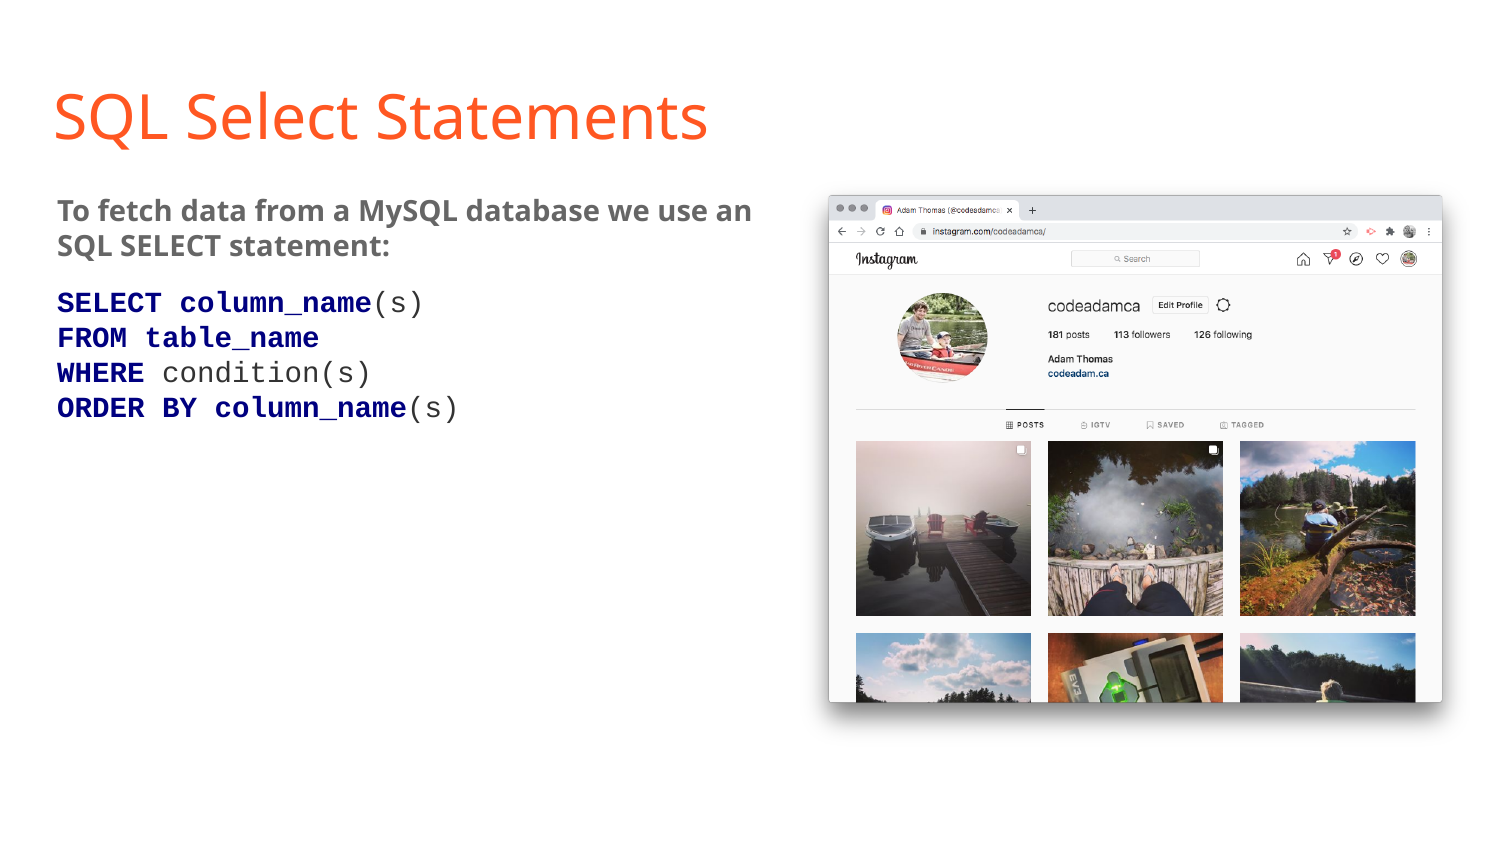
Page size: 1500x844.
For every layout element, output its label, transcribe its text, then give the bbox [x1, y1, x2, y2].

picture [795, 176, 1476, 750]
title SQL Select Statements [38, 61, 1399, 152]
title To fetch data from a MySQL database we use an SQL SELECT statement: SELECT column_name(s) FROM table_name WHERE condition(s) ORDER BY column_name(s) [42, 177, 771, 789]
